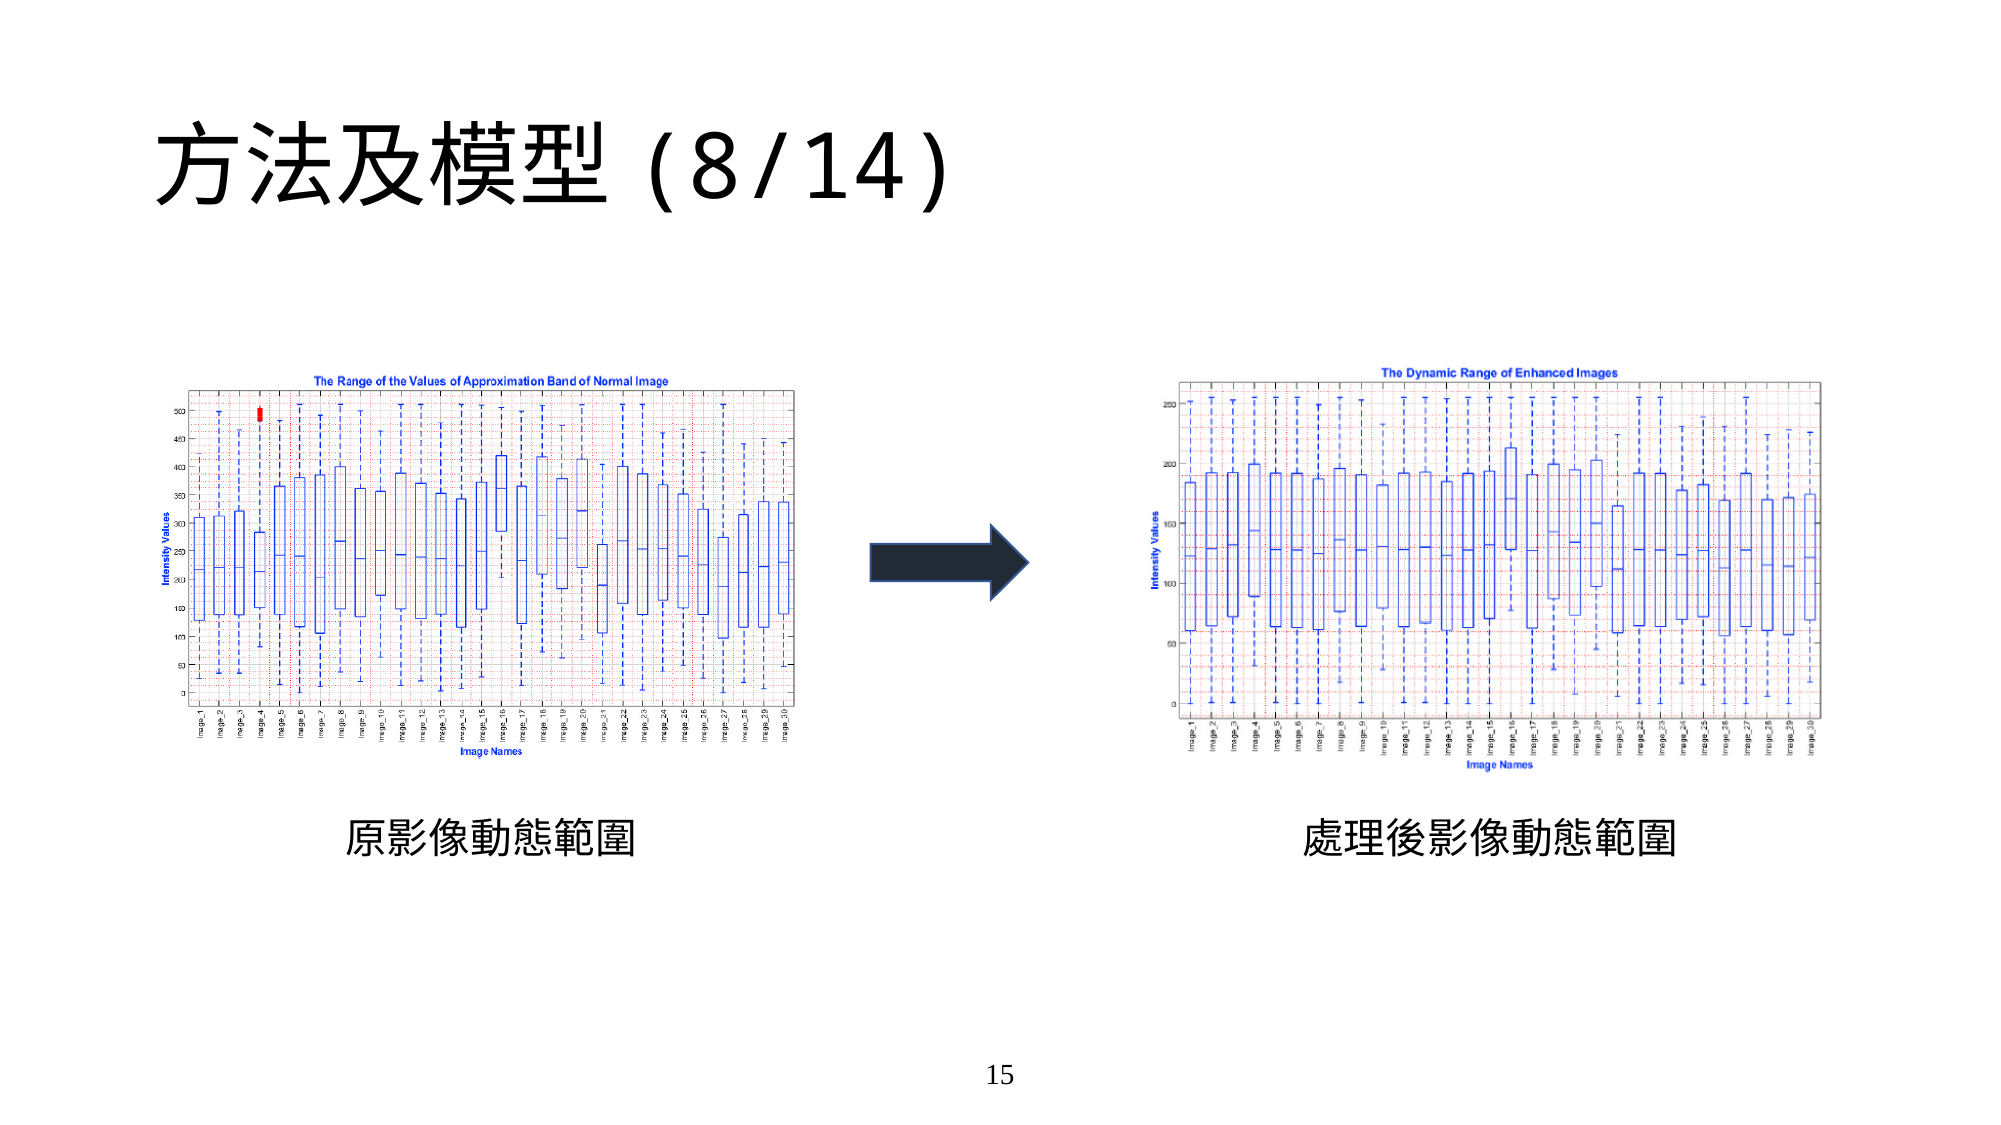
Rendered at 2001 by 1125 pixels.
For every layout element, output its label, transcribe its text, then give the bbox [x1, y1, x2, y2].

text_box 處理後影像動態範圍 [1257, 804, 1723, 869]
footer 15 [662, 1042, 1338, 1103]
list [152, 361, 830, 764]
text_box [869, 522, 1030, 603]
picture [1145, 353, 1835, 781]
title 方法及模型(8/14) [137, 59, 1863, 278]
text_box 原影像動態範圍 [259, 804, 724, 870]
